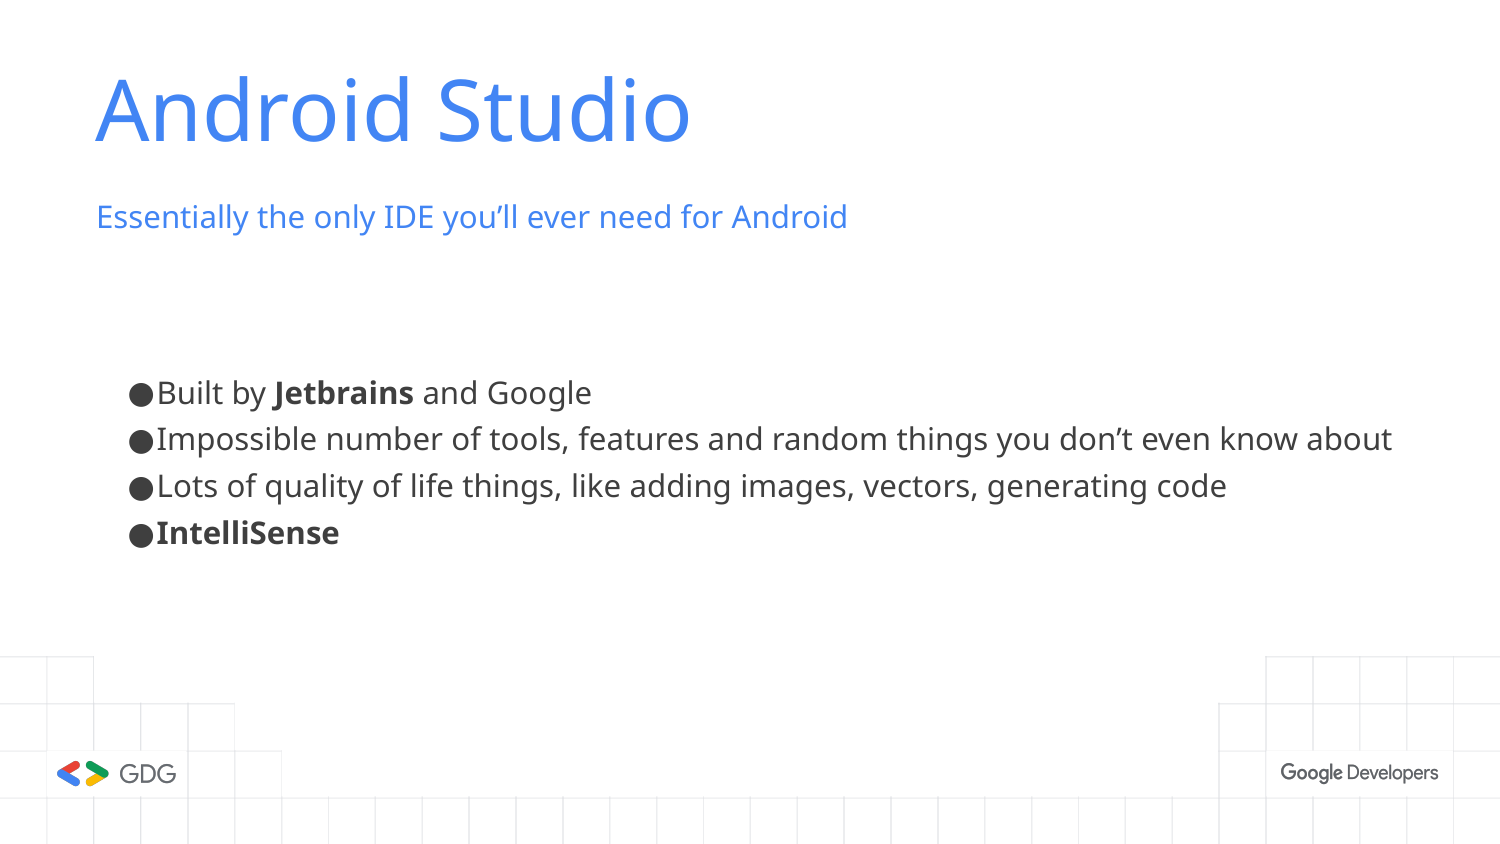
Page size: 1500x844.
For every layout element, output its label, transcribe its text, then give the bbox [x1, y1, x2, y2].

list Built by Jetbrains and Google Impossible number of tools, features and random things you don’t even know about Lots of quality of life things, like adding images, vectors, generating code IntelliSense [127, 363, 1461, 657]
picture [0, 656, 1500, 844]
title Android Studio [95, 56, 1493, 151]
subtitle Essentially the only IDE you’ll ever need for Android [96, 187, 1304, 270]
text_box [46, 750, 187, 797]
text_box [1266, 750, 1453, 797]
